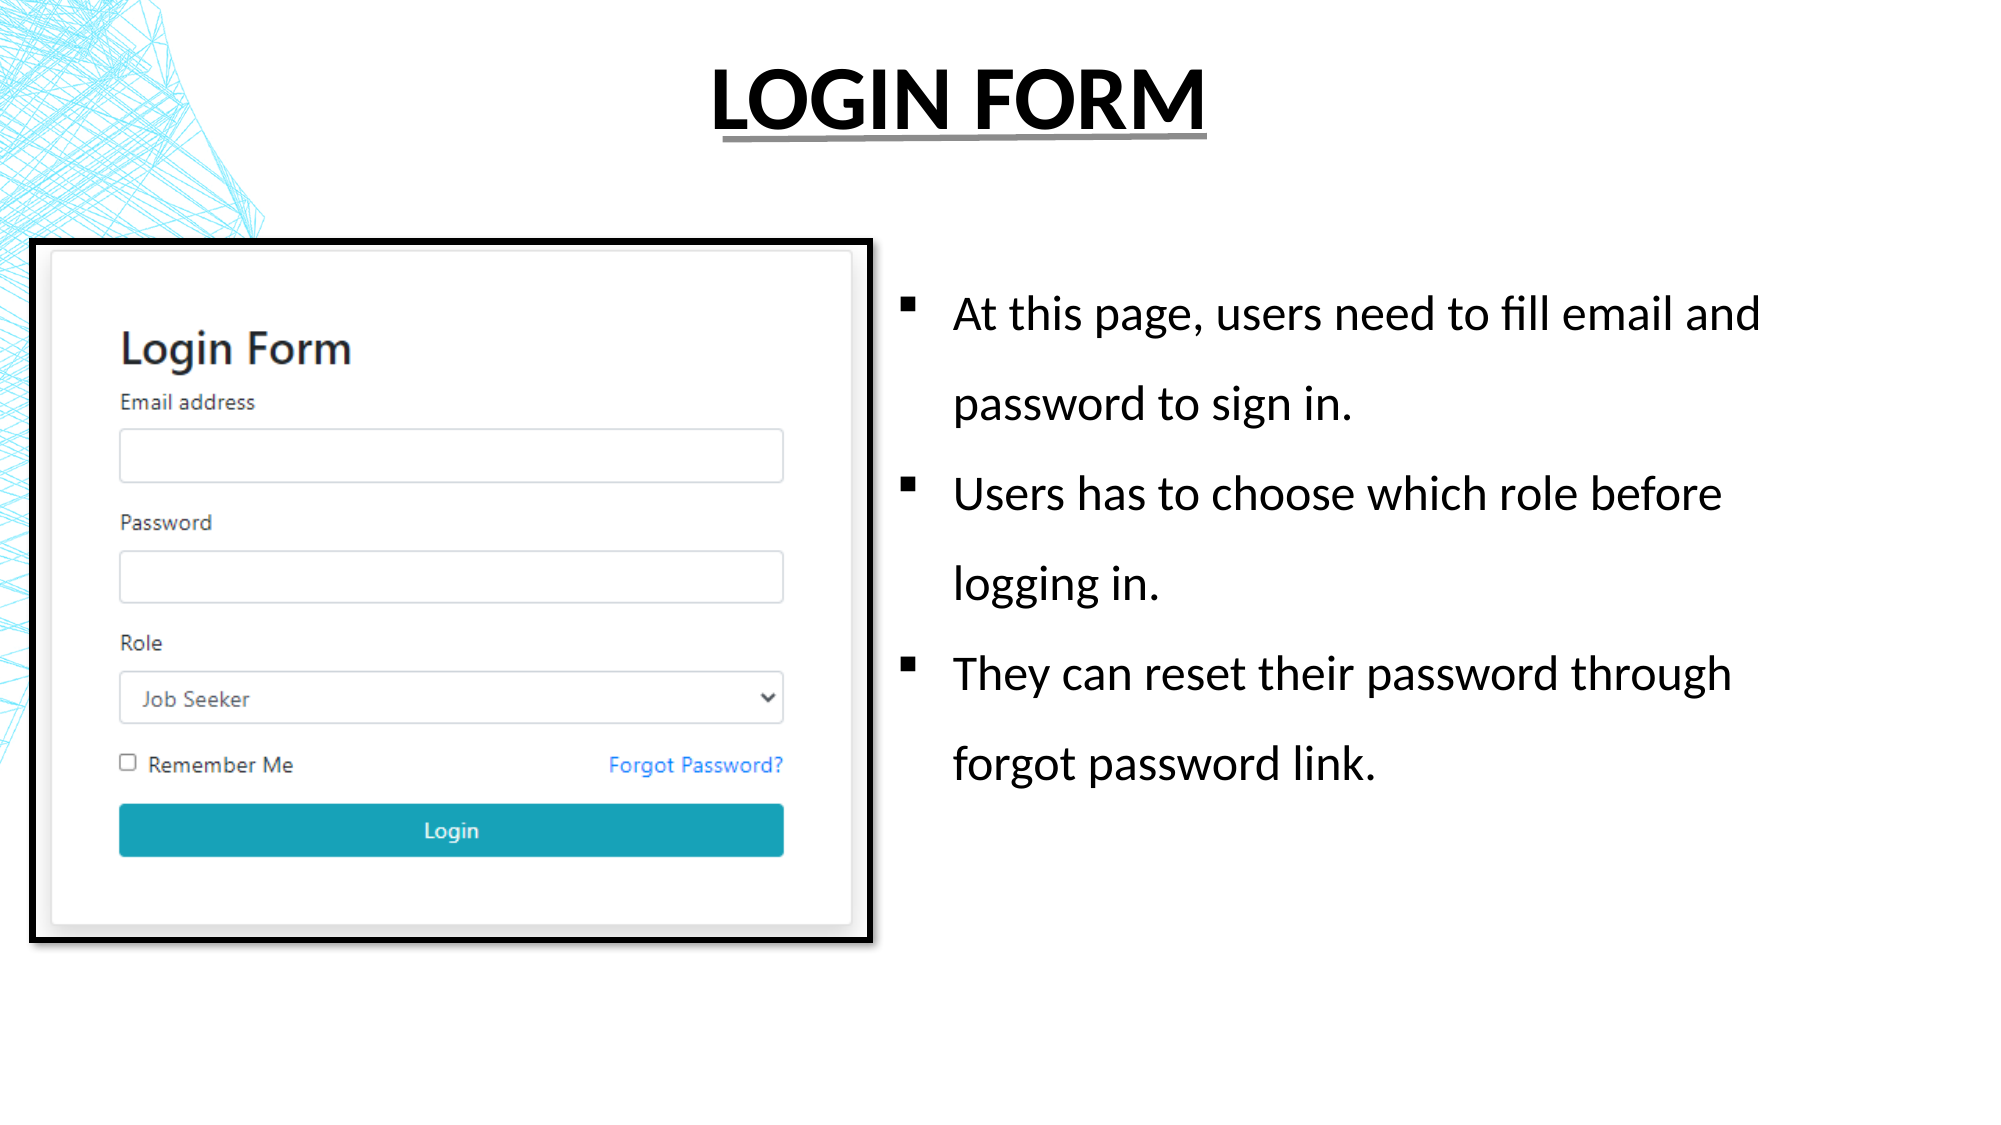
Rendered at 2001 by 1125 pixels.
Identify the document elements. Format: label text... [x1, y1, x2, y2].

text_box LOGIN FORM [695, 30, 1224, 156]
text_box At this page, users need to fill email and password to sign in. Users has to choose which role before logging in. They can reset their password through forgot password link. [881, 243, 1823, 799]
picture [0, 0, 2001, 1125]
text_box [722, 136, 1207, 140]
